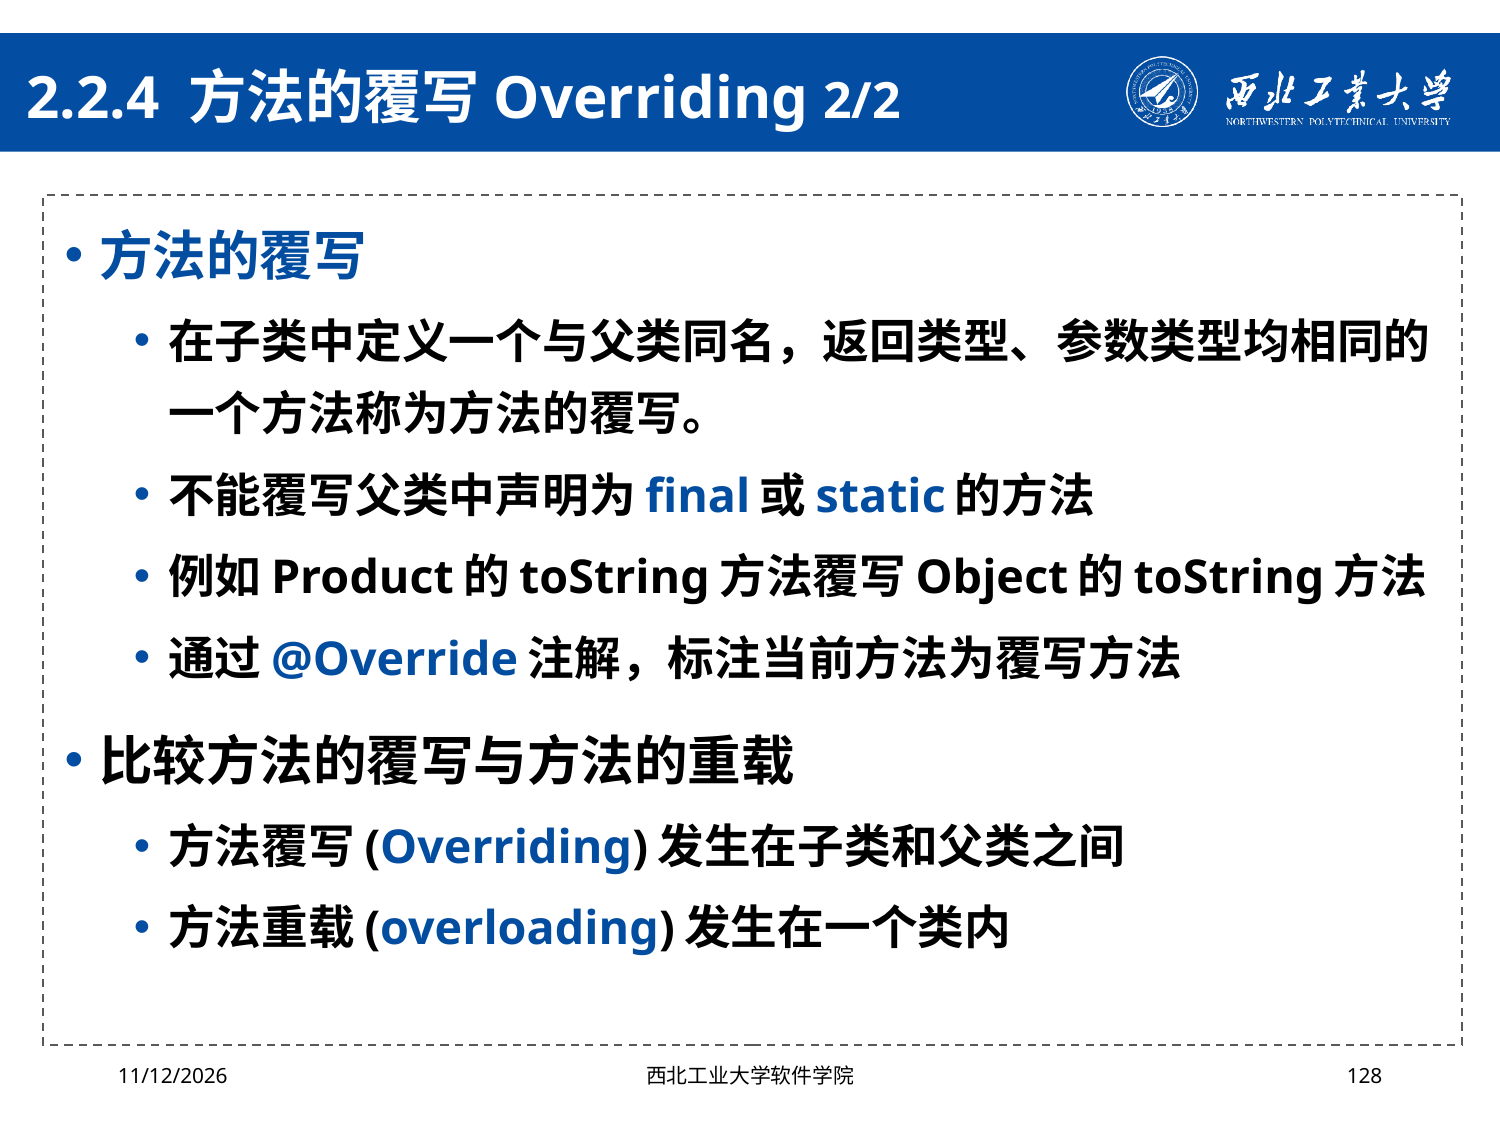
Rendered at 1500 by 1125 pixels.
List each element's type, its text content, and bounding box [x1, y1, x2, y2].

title 2.2.4 方法的覆写Overriding 2/2 [11, 49, 1115, 149]
list 方法的覆写 在子类中定义一个与父类同名，返回类型、参数类型均相同的一个方法称为方法的覆写。 不能覆写父类中声明为final或static的方法 例如Product的toString方法覆写Object的toString方法 通过@Override注解，标注当前方法为覆写方法 比较方法的覆写与方法的重载 方法覆写(Overriding)发生在子类和父类之间 方法重载(overloading)发生在一个类内 [49, 201, 1457, 1036]
slide_number 128 [1059, 1055, 1397, 1116]
picture [1226, 68, 1451, 125]
picture [1126, 56, 1198, 127]
footer 西北工业大学软件学院 [496, 1055, 1004, 1116]
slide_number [103, 1055, 441, 1116]
